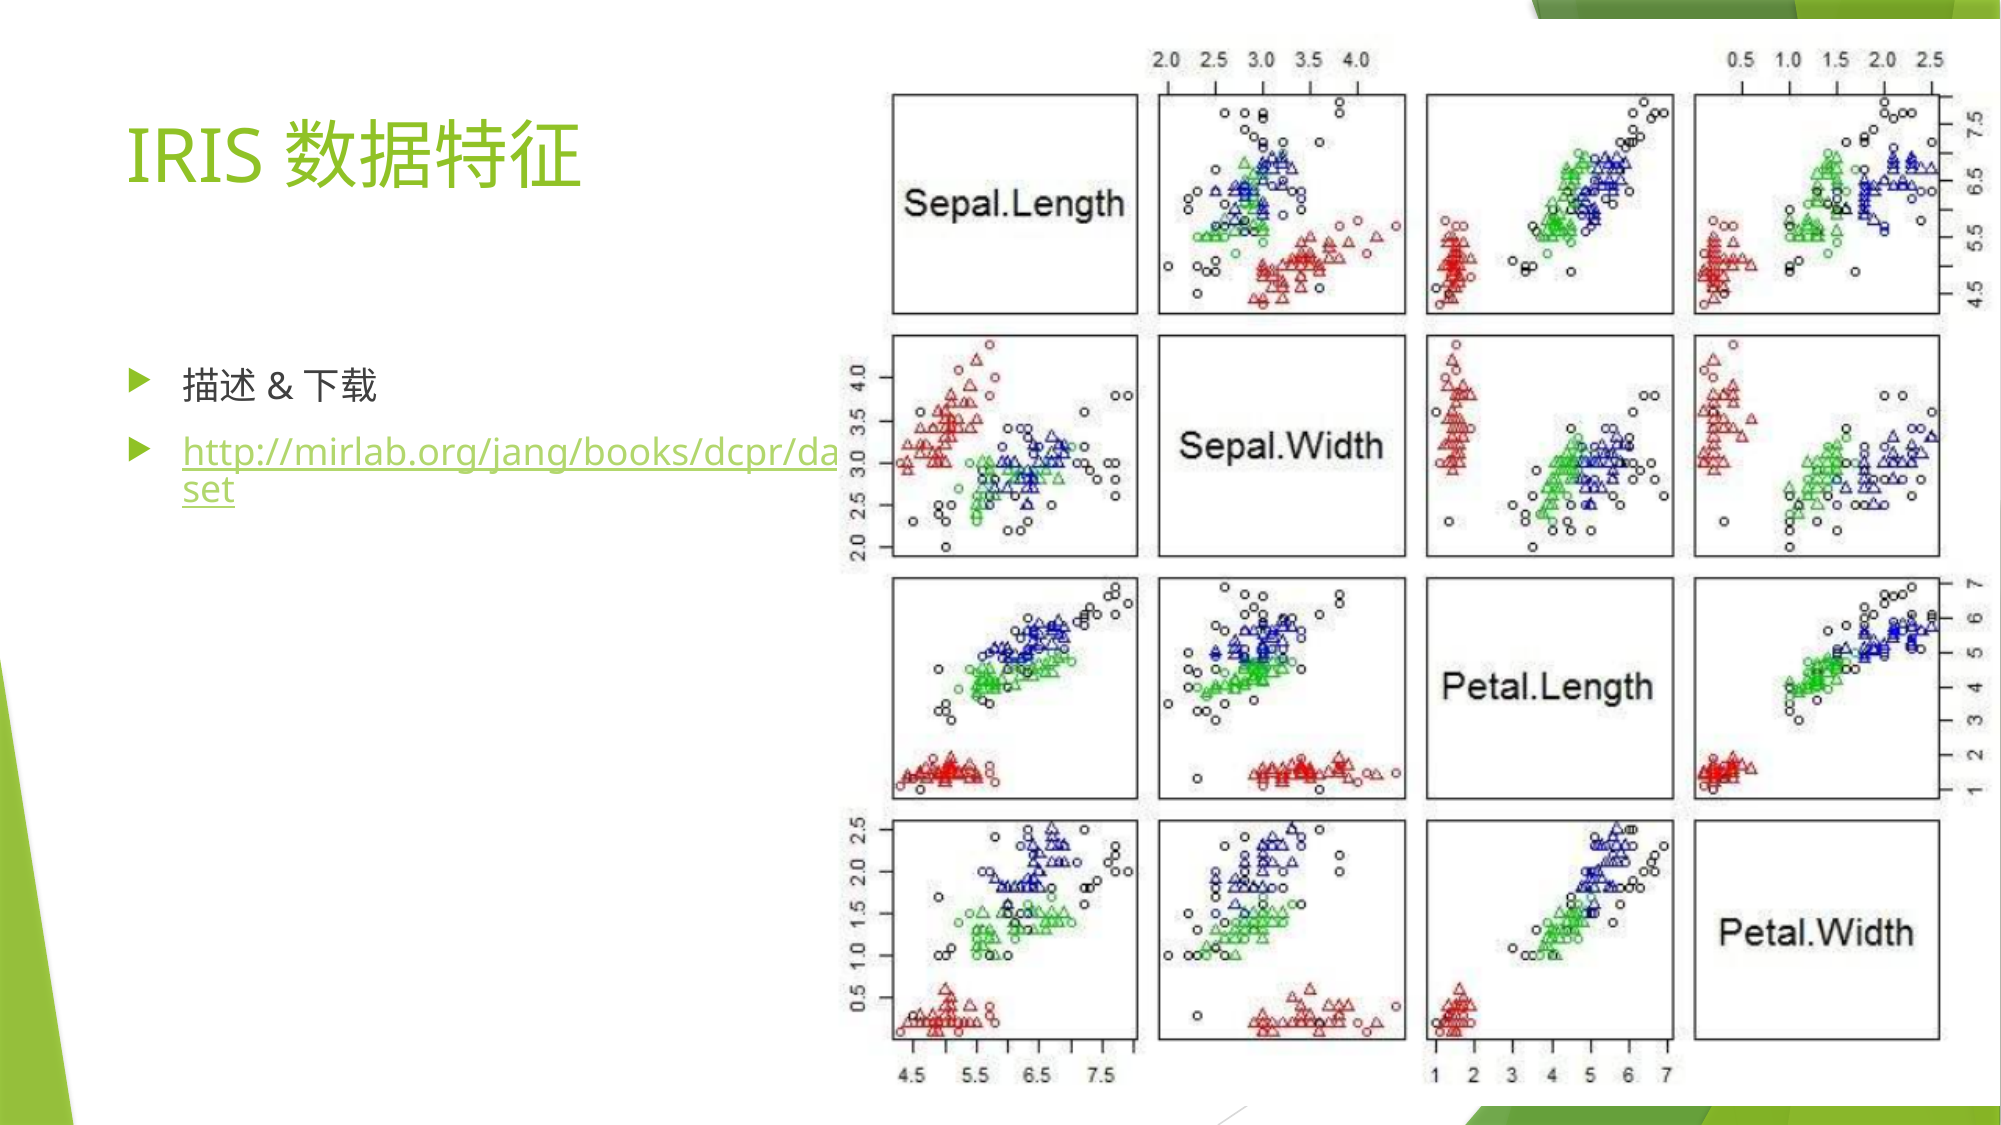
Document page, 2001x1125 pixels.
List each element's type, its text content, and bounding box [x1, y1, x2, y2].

picture [836, 19, 2000, 1106]
title IRIS数据特征 [111, 99, 832, 317]
list 描述&下载 http://mirlab.org/jang/books/dcpr/datasetiris.asp?title=2-2%20iris%20dataset [111, 354, 832, 992]
